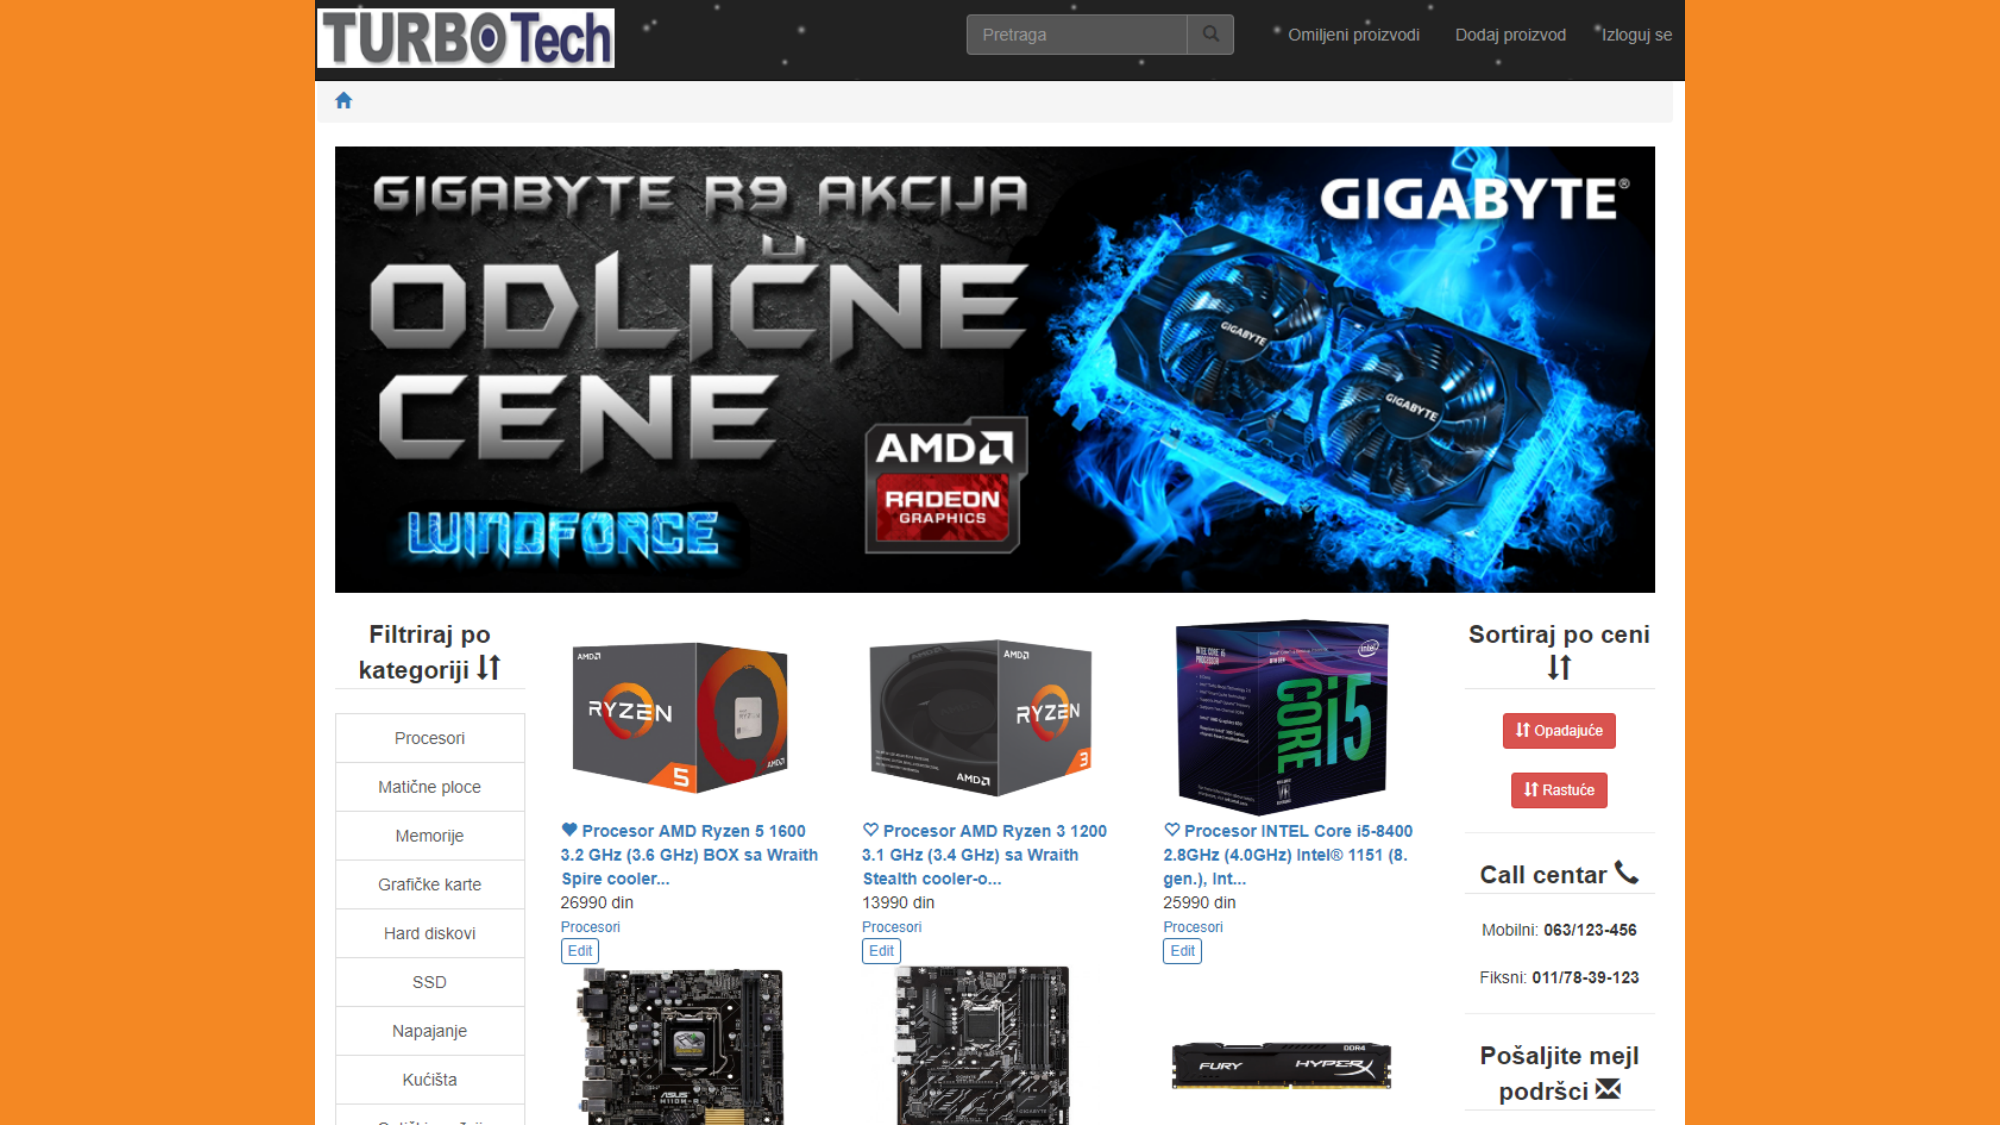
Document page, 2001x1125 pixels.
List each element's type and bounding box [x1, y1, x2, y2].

picture [314, 0, 1685, 1125]
